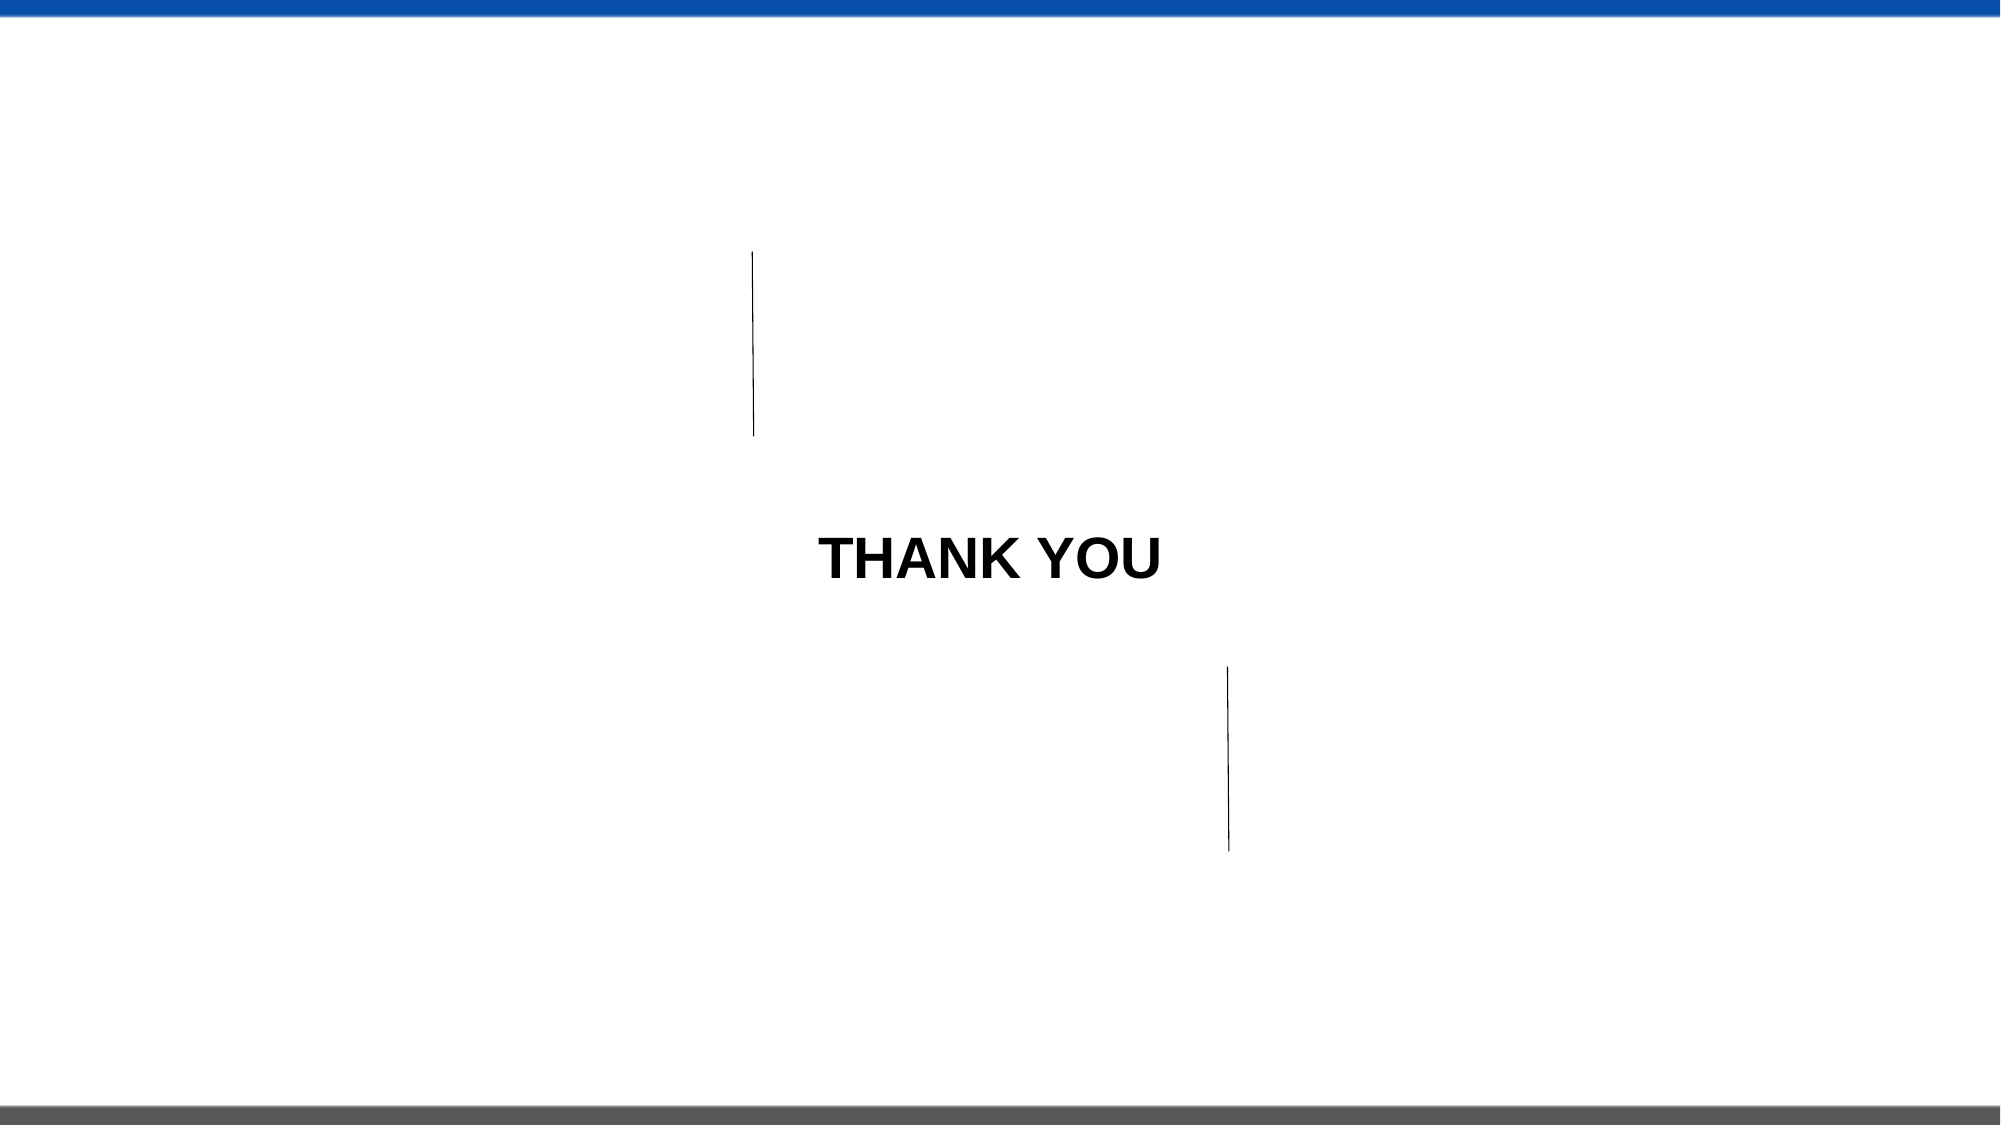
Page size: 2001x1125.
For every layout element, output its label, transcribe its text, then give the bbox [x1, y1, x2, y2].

picture [0, 0, 2001, 1125]
text_box THANK YOU [520, 512, 1461, 598]
